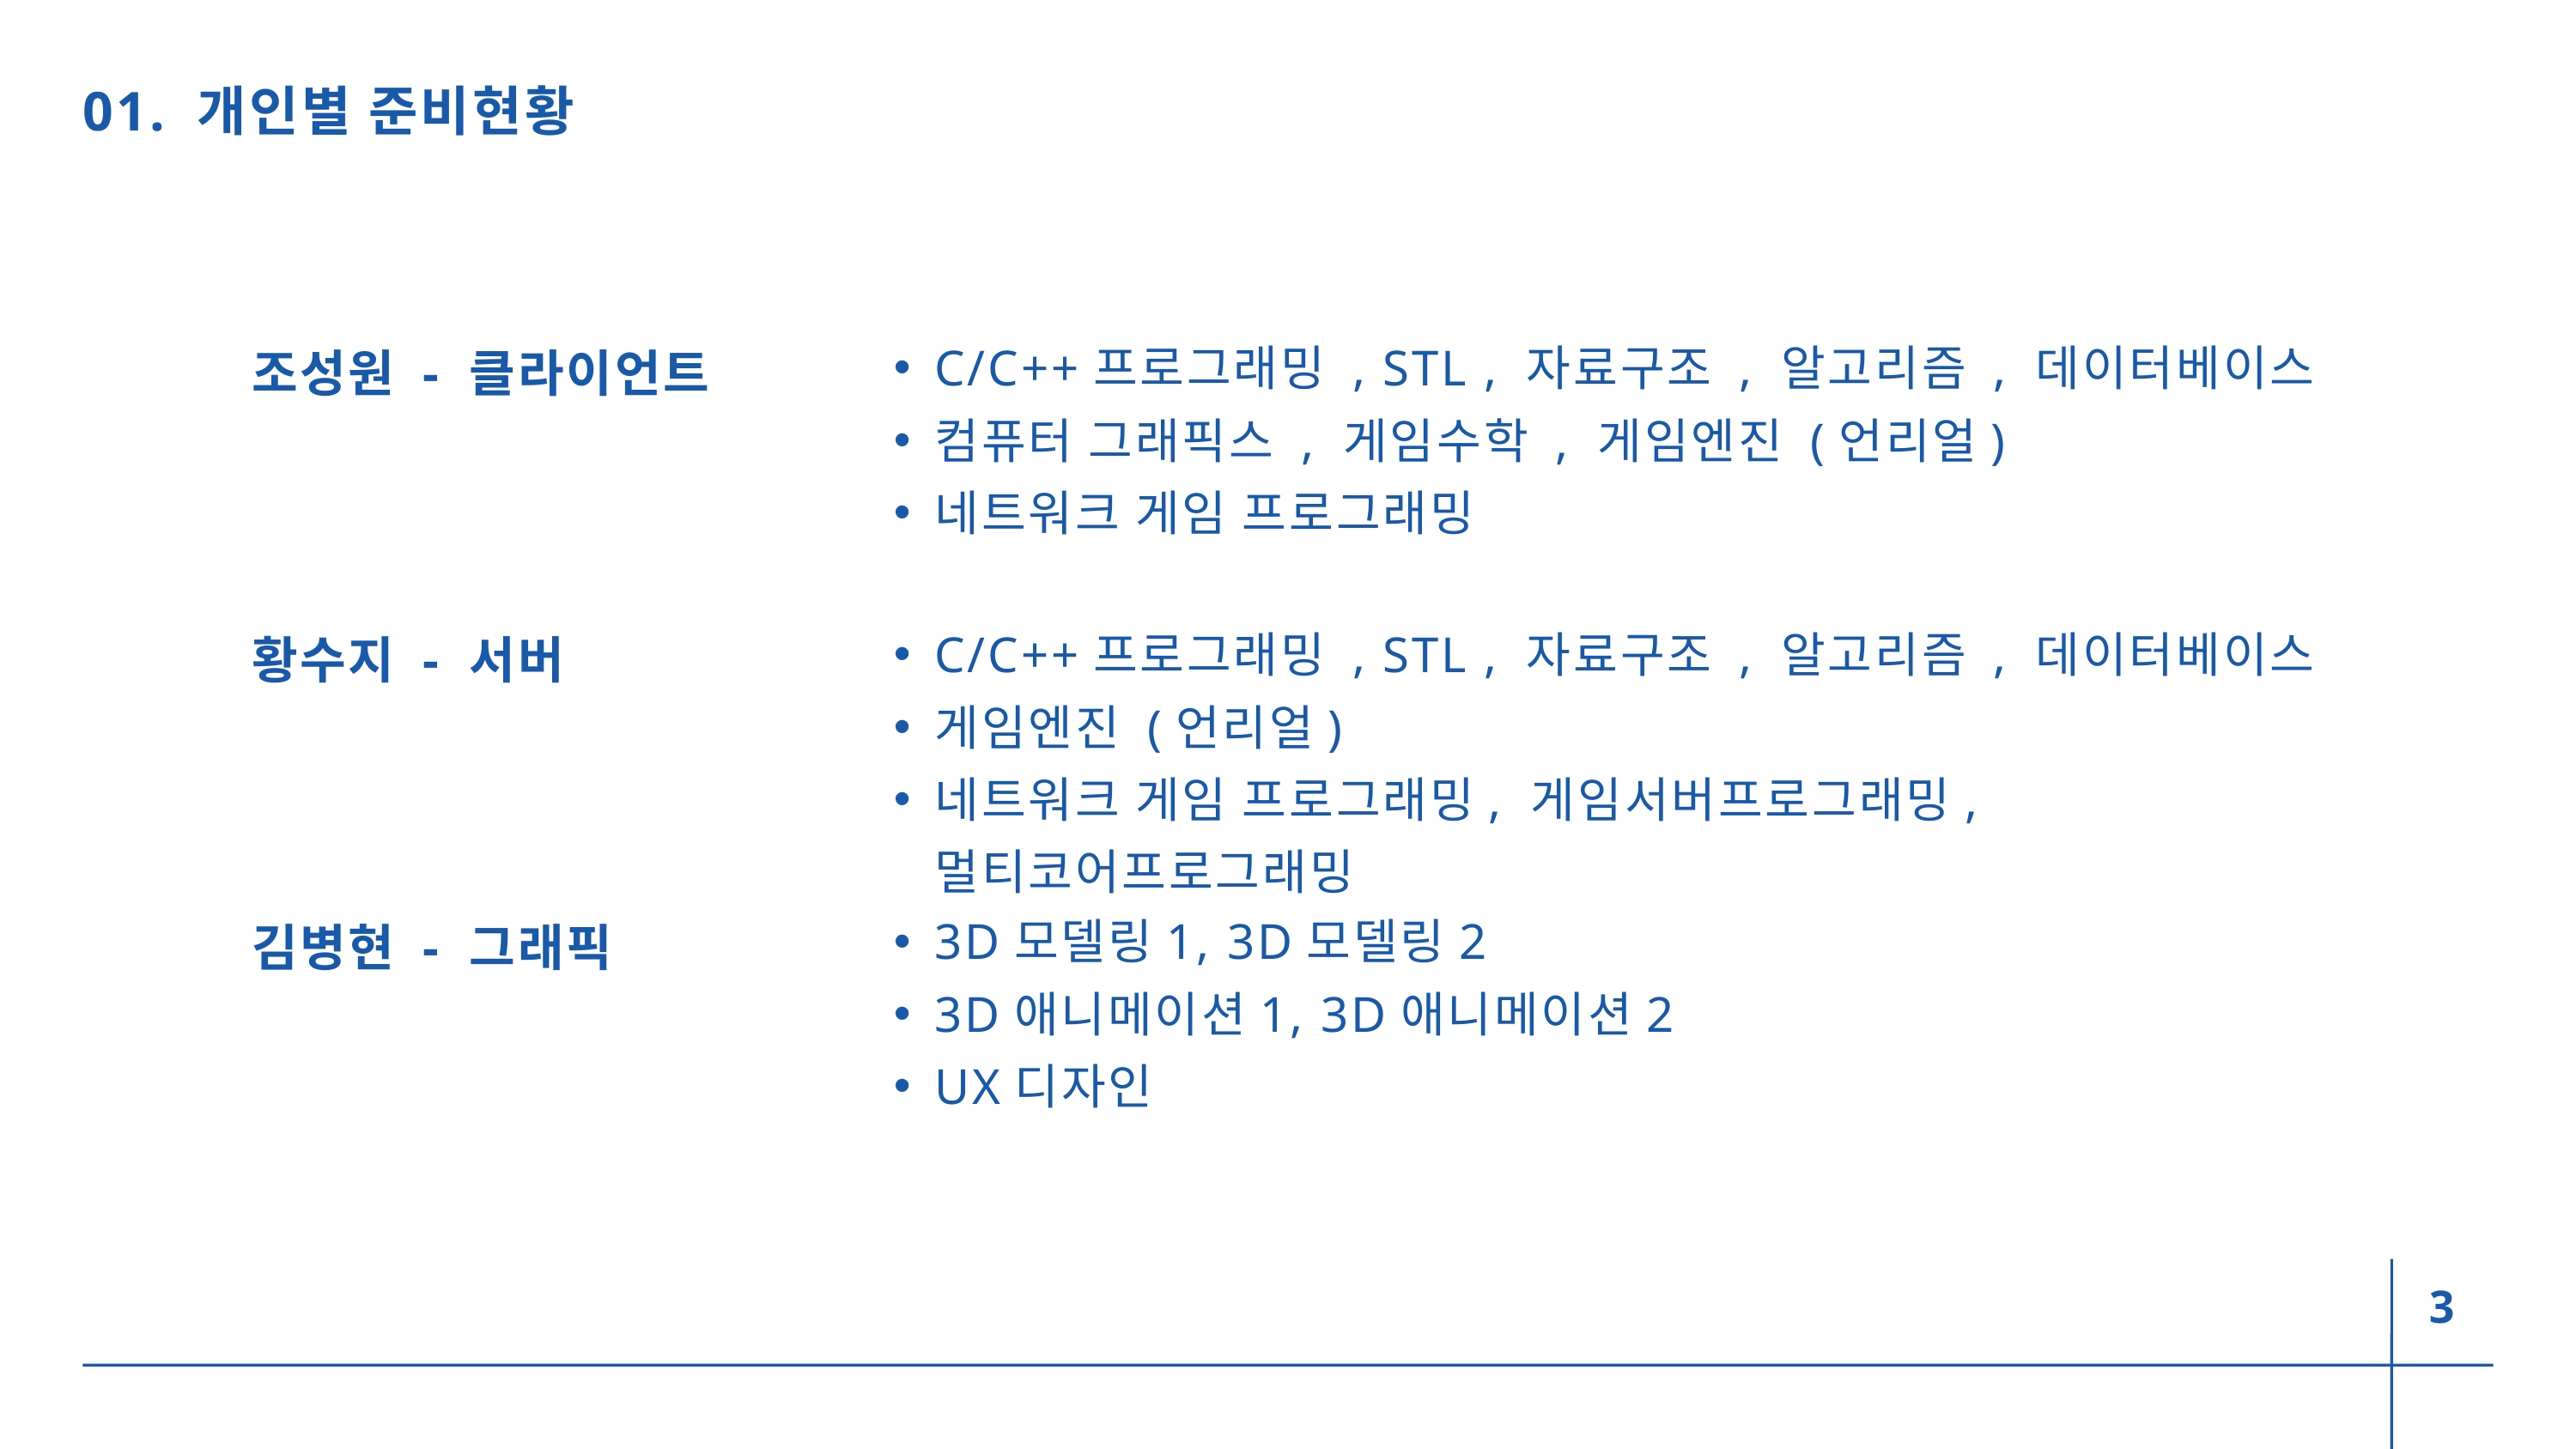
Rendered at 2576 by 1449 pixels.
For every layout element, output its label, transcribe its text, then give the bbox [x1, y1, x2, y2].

text_box 3D모델링1, 3D모델링2 3D애니메이션1, 3D애니메이션2 UX디자인 [853, 896, 2415, 1114]
text_box 황수지 - 서버 [252, 634, 801, 689]
text_box 3 [2428, 1269, 2455, 1332]
text_box C/C++프로그래밍 , STL , 자료구조 , 알고리즘 , 데이터베이스 컴퓨터 그래픽스 , 게임수학 , 게임엔진 (언리얼) 네트워크 게임 프로그래밍 [853, 323, 2415, 541]
text_box C/C++프로그래밍 , STL , 자료구조 , 알고리즘 , 데이터베이스 게임엔진 (언리얼) 네트워크 게임 프로그래밍, 게임서버프로그래밍, 멀티코어프로그래밍 [853, 609, 2415, 896]
text_box 김병현 - 그래픽 [252, 920, 801, 976]
text_box 01. 개인별 준비현황 [82, 82, 1288, 142]
text_box 조성원 - 클라이언트 [252, 347, 801, 403]
